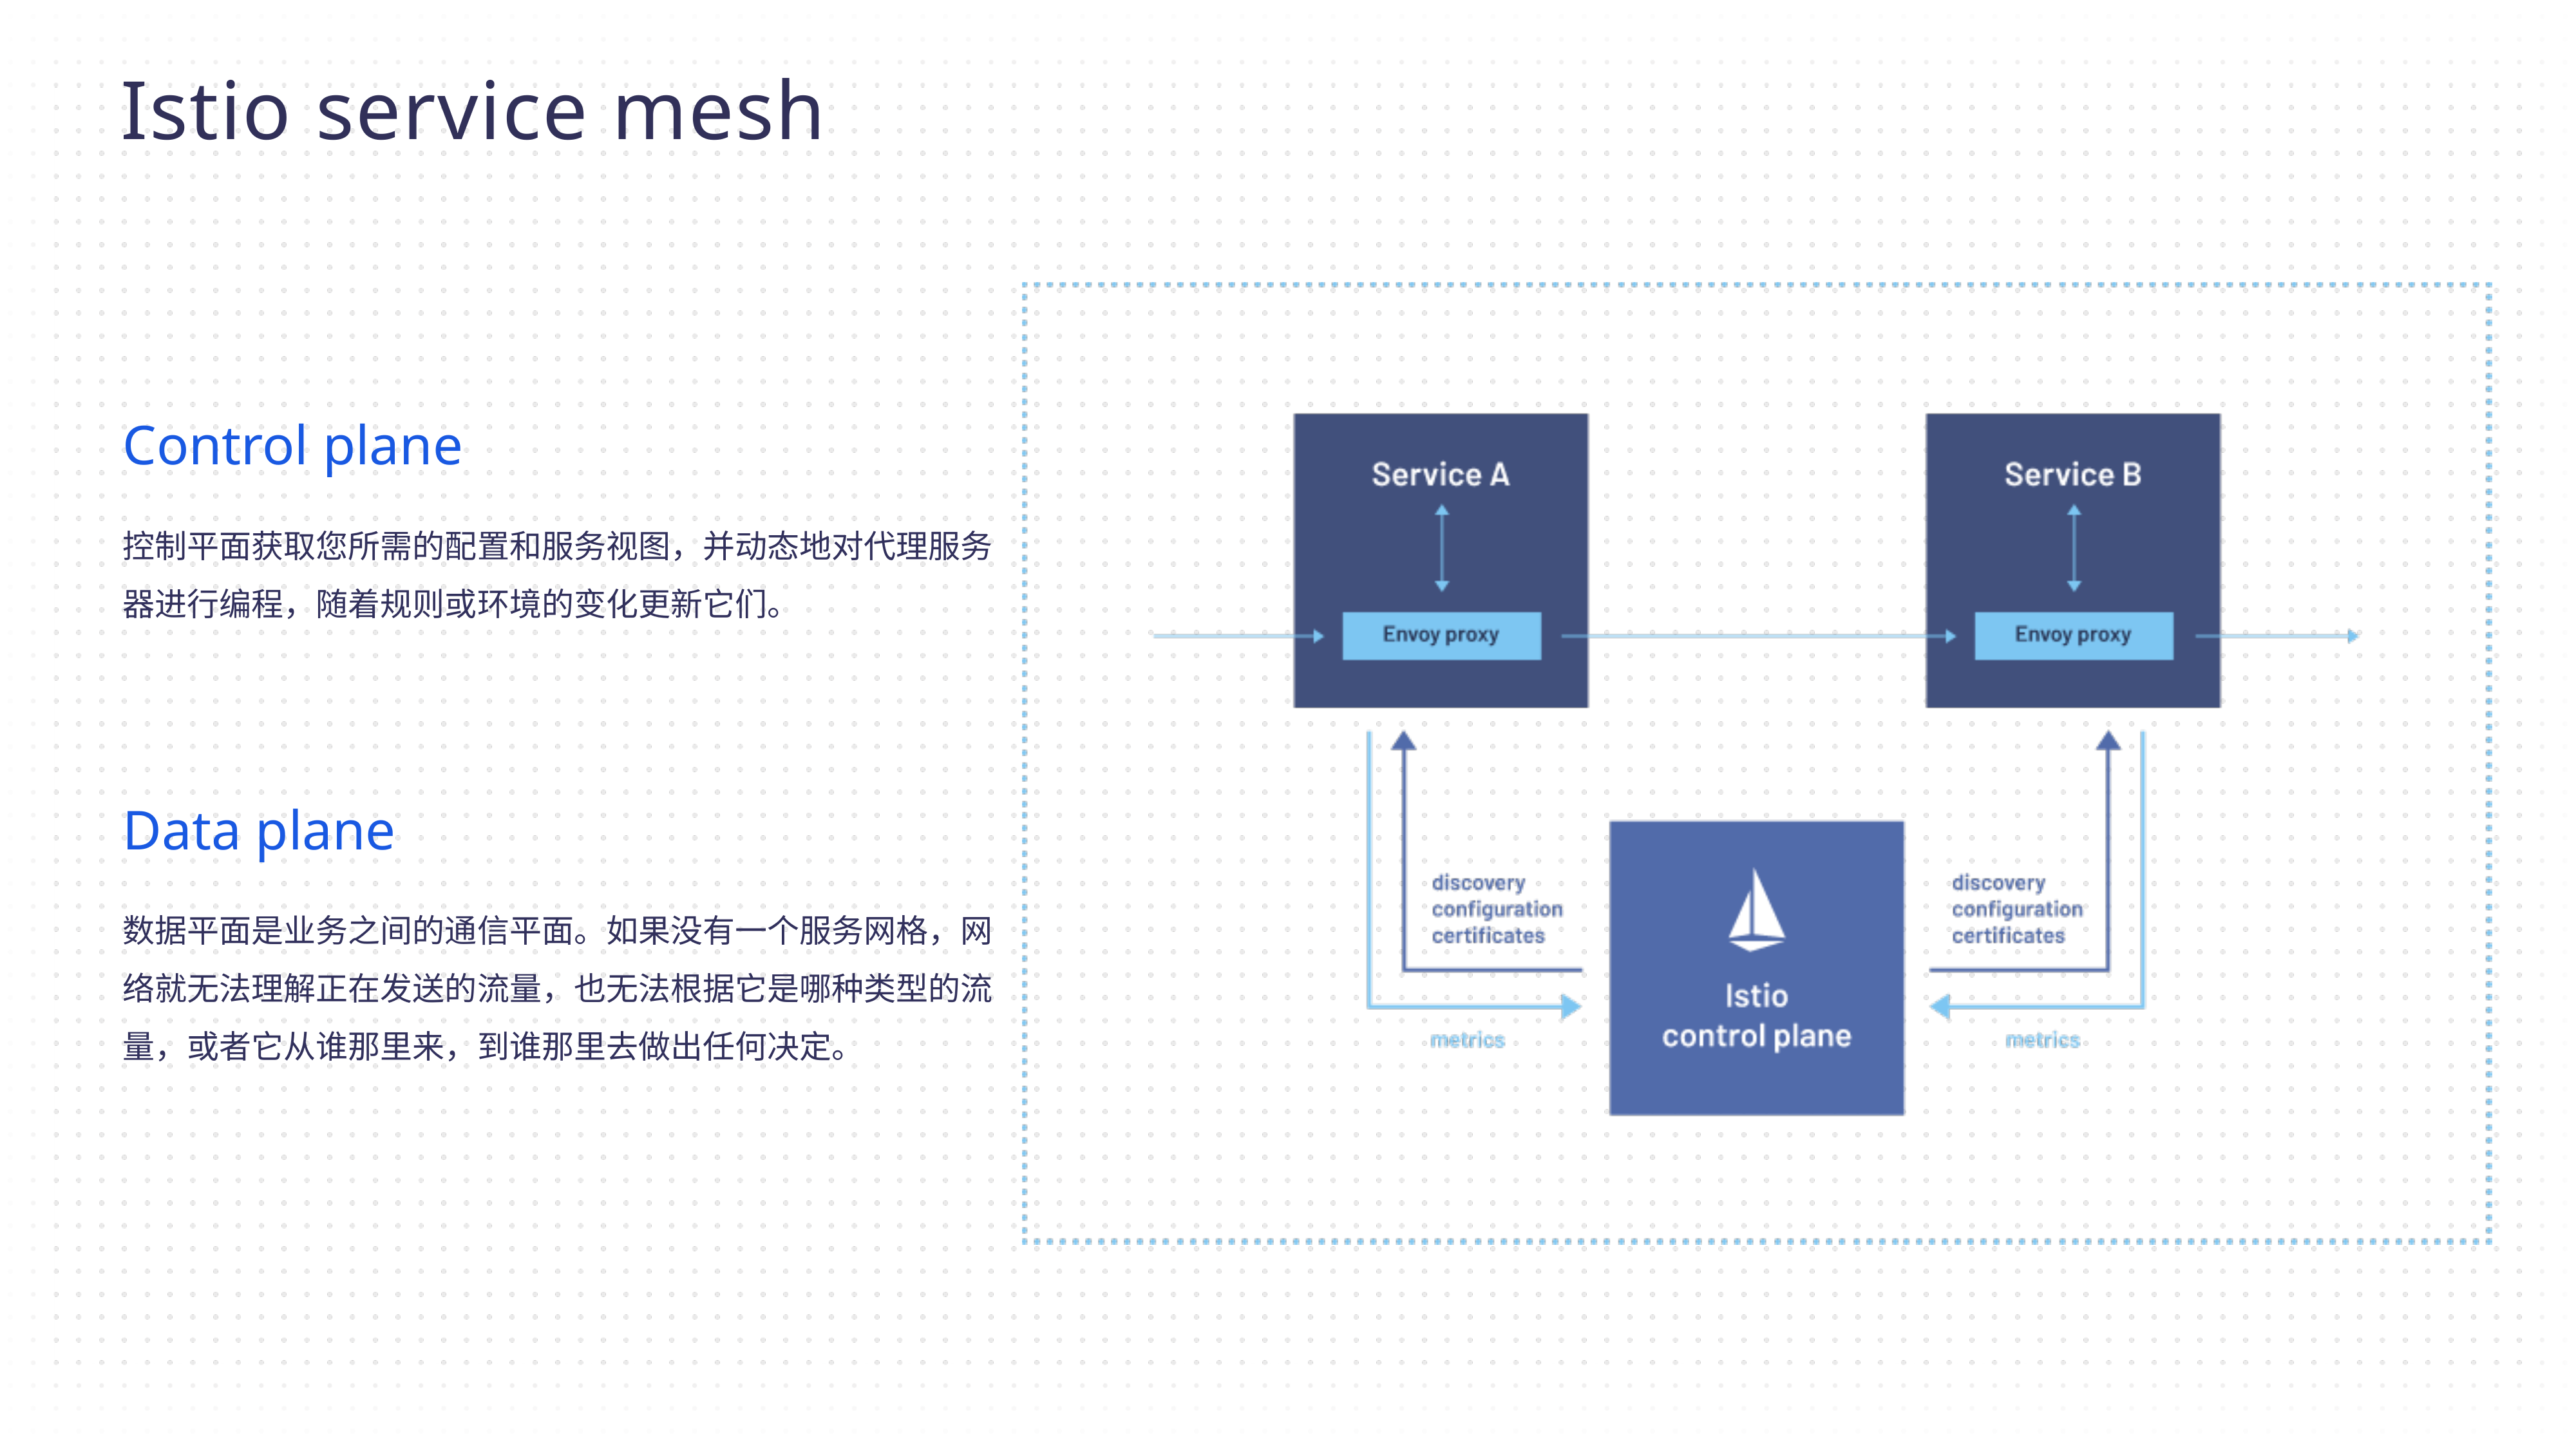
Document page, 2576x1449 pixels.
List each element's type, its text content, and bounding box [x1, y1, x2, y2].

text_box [115, 775, 1016, 1059]
picture [1022, 281, 2492, 1245]
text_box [115, 390, 1016, 674]
text_box Istio service mesh [115, 53, 1632, 161]
